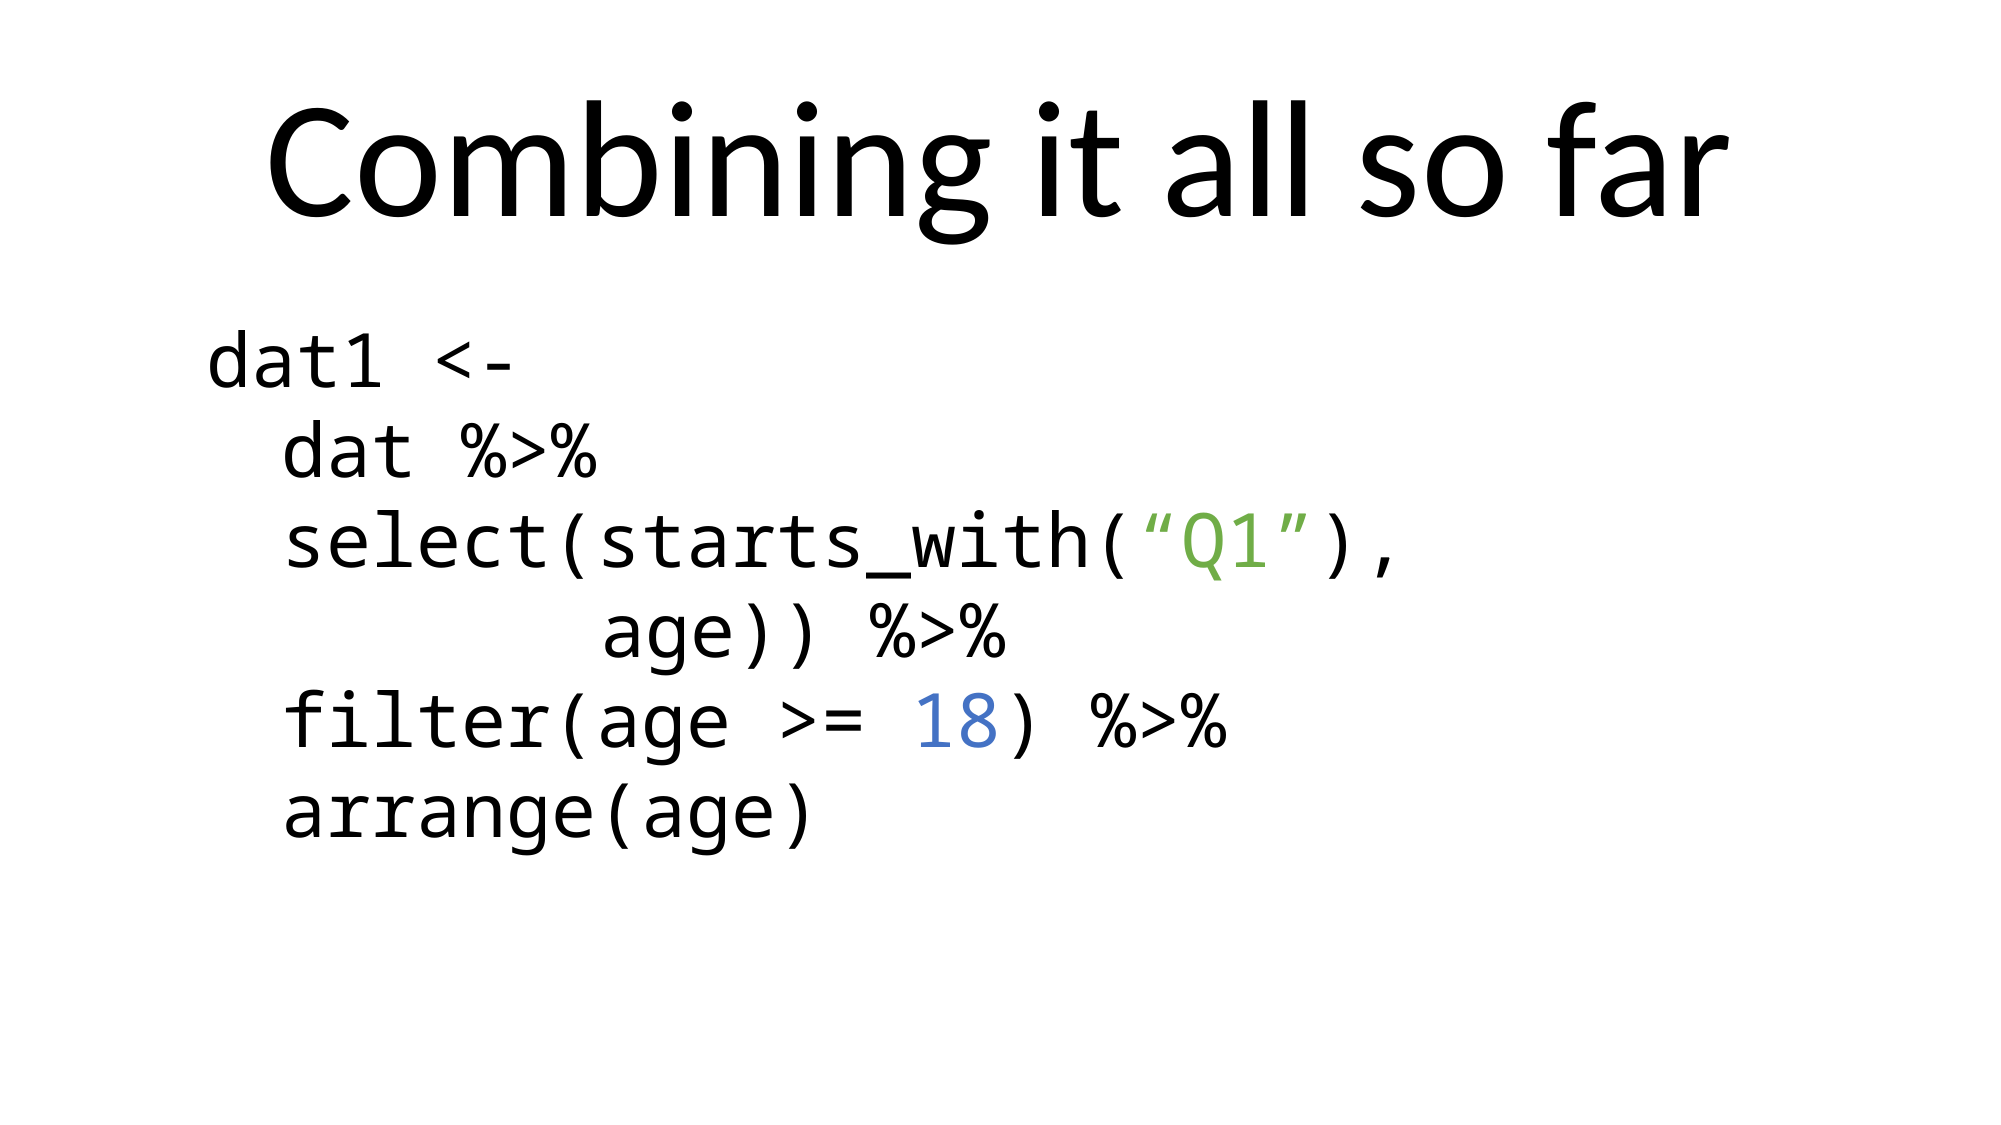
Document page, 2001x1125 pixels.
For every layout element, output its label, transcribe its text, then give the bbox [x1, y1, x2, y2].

text_box Combining it all so far [251, 42, 1749, 258]
text_box dat1 <- dat %>% select(starts_with(“Q1”), age)) %>% filter(age >= 18) %>% arrange(age) [191, 305, 1809, 860]
